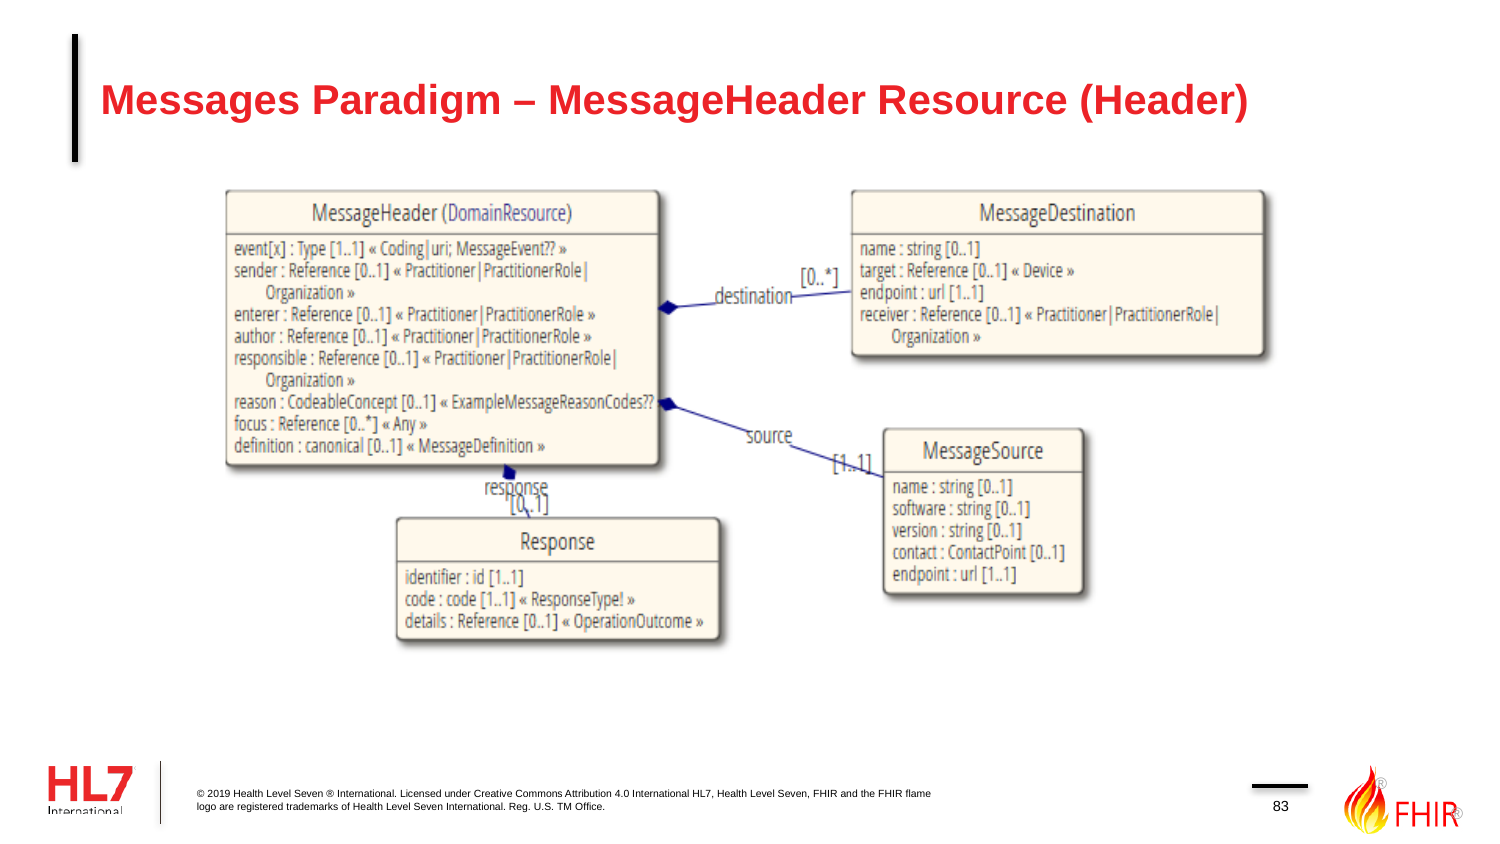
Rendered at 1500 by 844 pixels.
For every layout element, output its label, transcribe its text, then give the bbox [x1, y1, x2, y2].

footer © 2019 Health Level Seven ® International. Licensed under Creative Commons Attribution 4.0 International HL7, Health Level Seven, FHIR and the FHIR flame logo are registered trademarks of Health Level Seven International. Reg. U.S. TM Office. [196, 786, 941, 813]
picture [1339, 760, 1463, 837]
slide_number 83 [1258, 786, 1304, 814]
title Messages Paradigm – MessageHeader Resource (Header) [100, 33, 1451, 163]
picture [218, 182, 1282, 662]
